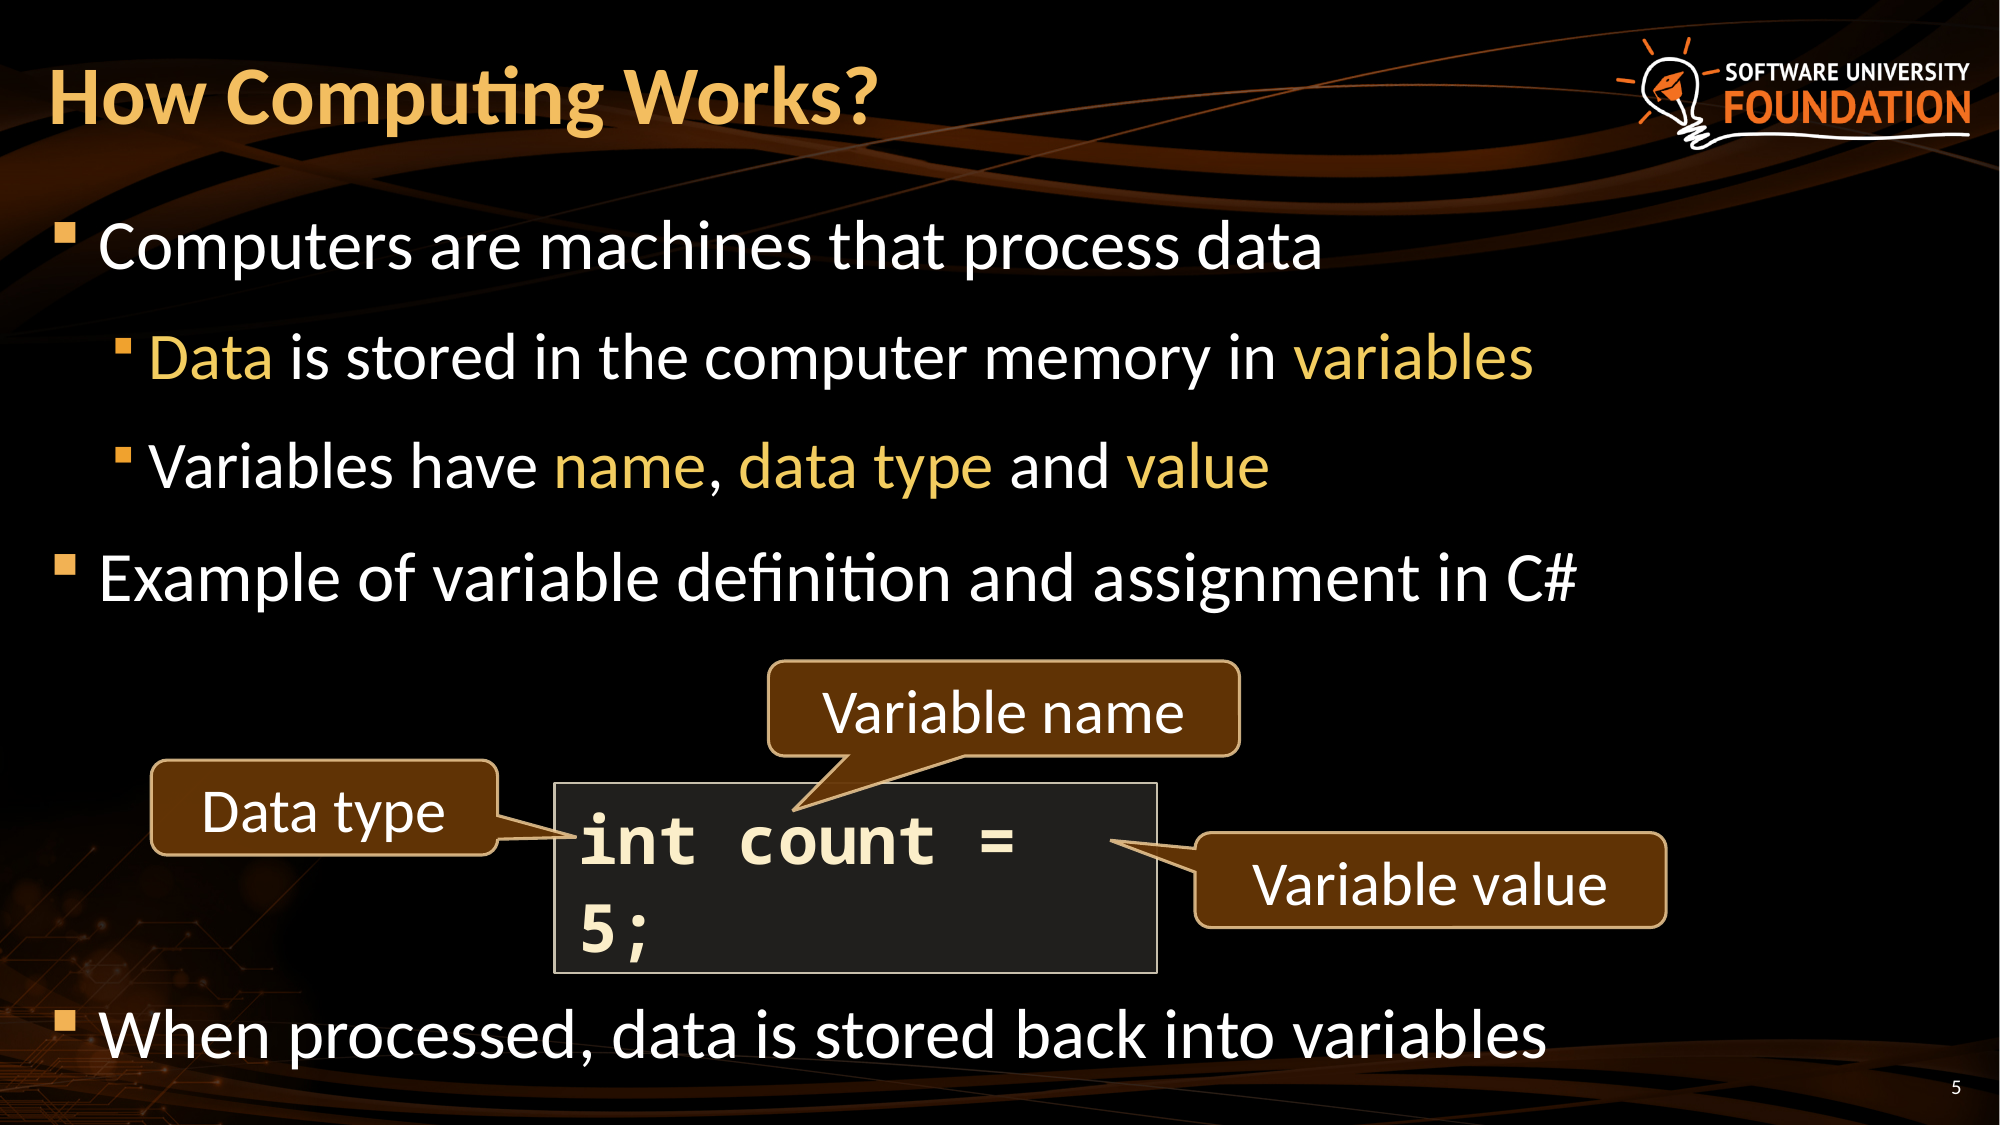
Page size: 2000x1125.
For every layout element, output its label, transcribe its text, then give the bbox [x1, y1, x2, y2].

title How Computing Works? [30, 6, 1602, 189]
text_box Variable value [1109, 831, 1668, 929]
text_box int count = 5; [554, 782, 1158, 974]
text_box Variable name [767, 660, 1241, 812]
text_box Data type [150, 759, 577, 857]
picture [0, 0, 2000, 1125]
list Computers are machines that process data Data is stored in the computer memory in variables Variables have name, data type and value Example of variable definition and assignment in C# When processed, data is stored back into variables [31, 188, 1968, 1103]
